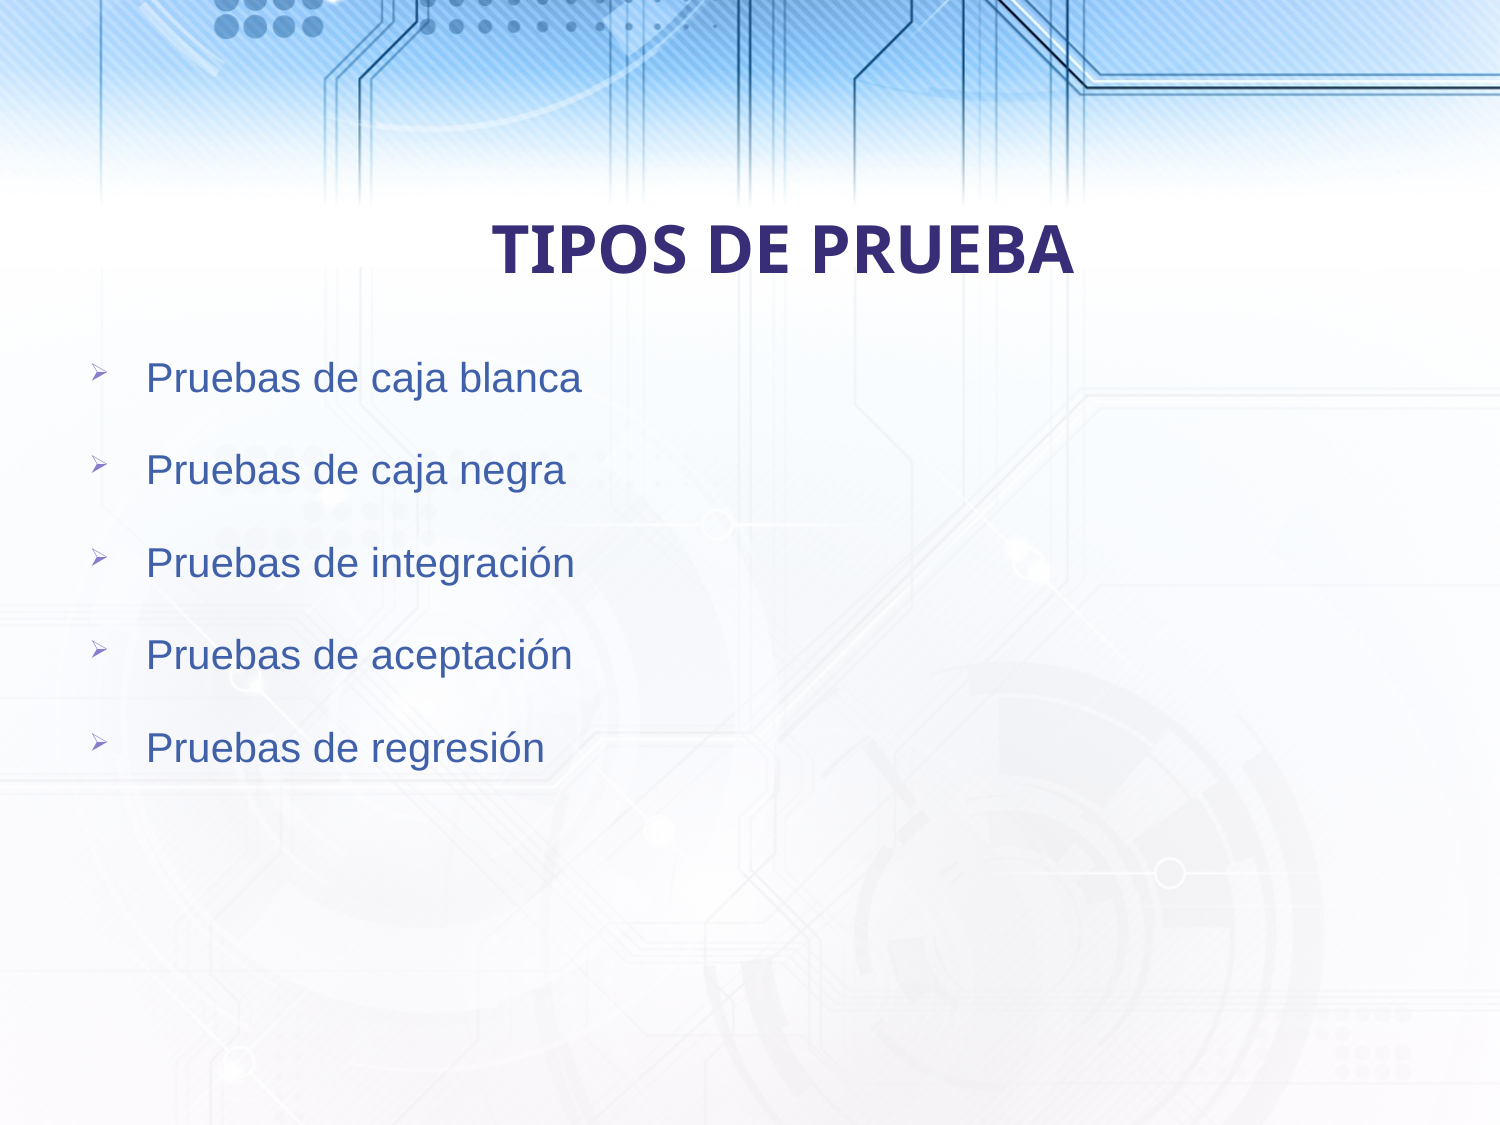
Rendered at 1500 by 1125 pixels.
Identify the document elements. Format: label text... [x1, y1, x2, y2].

list Pruebas de caja blanca Pruebas de caja negra Pruebas de integración Pruebas de aceptación Pruebas de regresión [74, 337, 1426, 1125]
title TIPOS DE PRUEBA [106, 172, 1460, 289]
picture [0, 0, 1500, 222]
